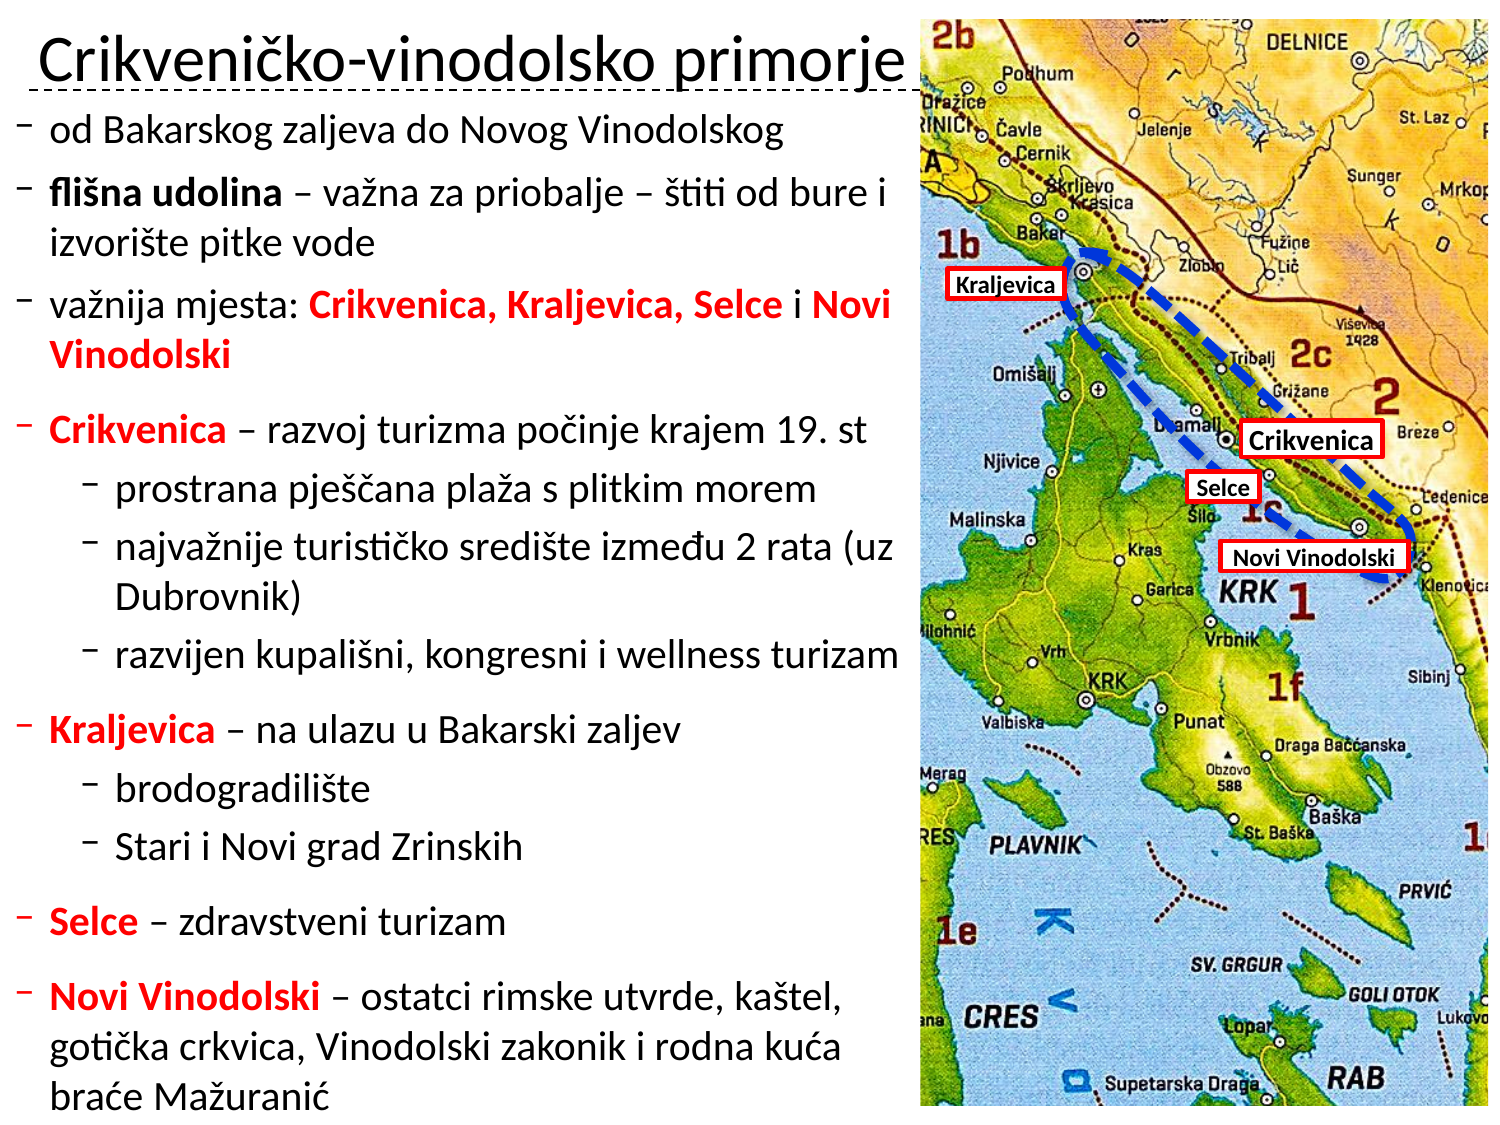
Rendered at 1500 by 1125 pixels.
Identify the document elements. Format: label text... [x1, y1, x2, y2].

picture [920, 18, 1489, 1106]
text_box od Bakarskog zaljeva do Novog Vinodolskog flišna udolina – važna za priobalje – štiti od bure i izvorište pitke vode važnija mjesta: Crikvenica, Kraljevica, Selce i Novi Vinodolski Crikvenica – razvoj turizma počinje krajem 19. st prostrana pješčana plaža s plitkim morem najvažnije turističko središte između 2 rata (uz Dubrovnik) razvijen kupališni, kongresni i wellness turizam Kraljevica – na ulazu u Bakarski zaljev brodogradilište Stari i Novi grad Zrinskih Selce – zdravstveni turizam Novi Vinodolski – ostatci rimske utvrde, kaštel, gotička crkvica, Vinodolski zakonik i rodna kuća braće Mažuranić [0, 94, 921, 1125]
title Crikveničko-vinodolsko primorje [23, 7, 1477, 102]
